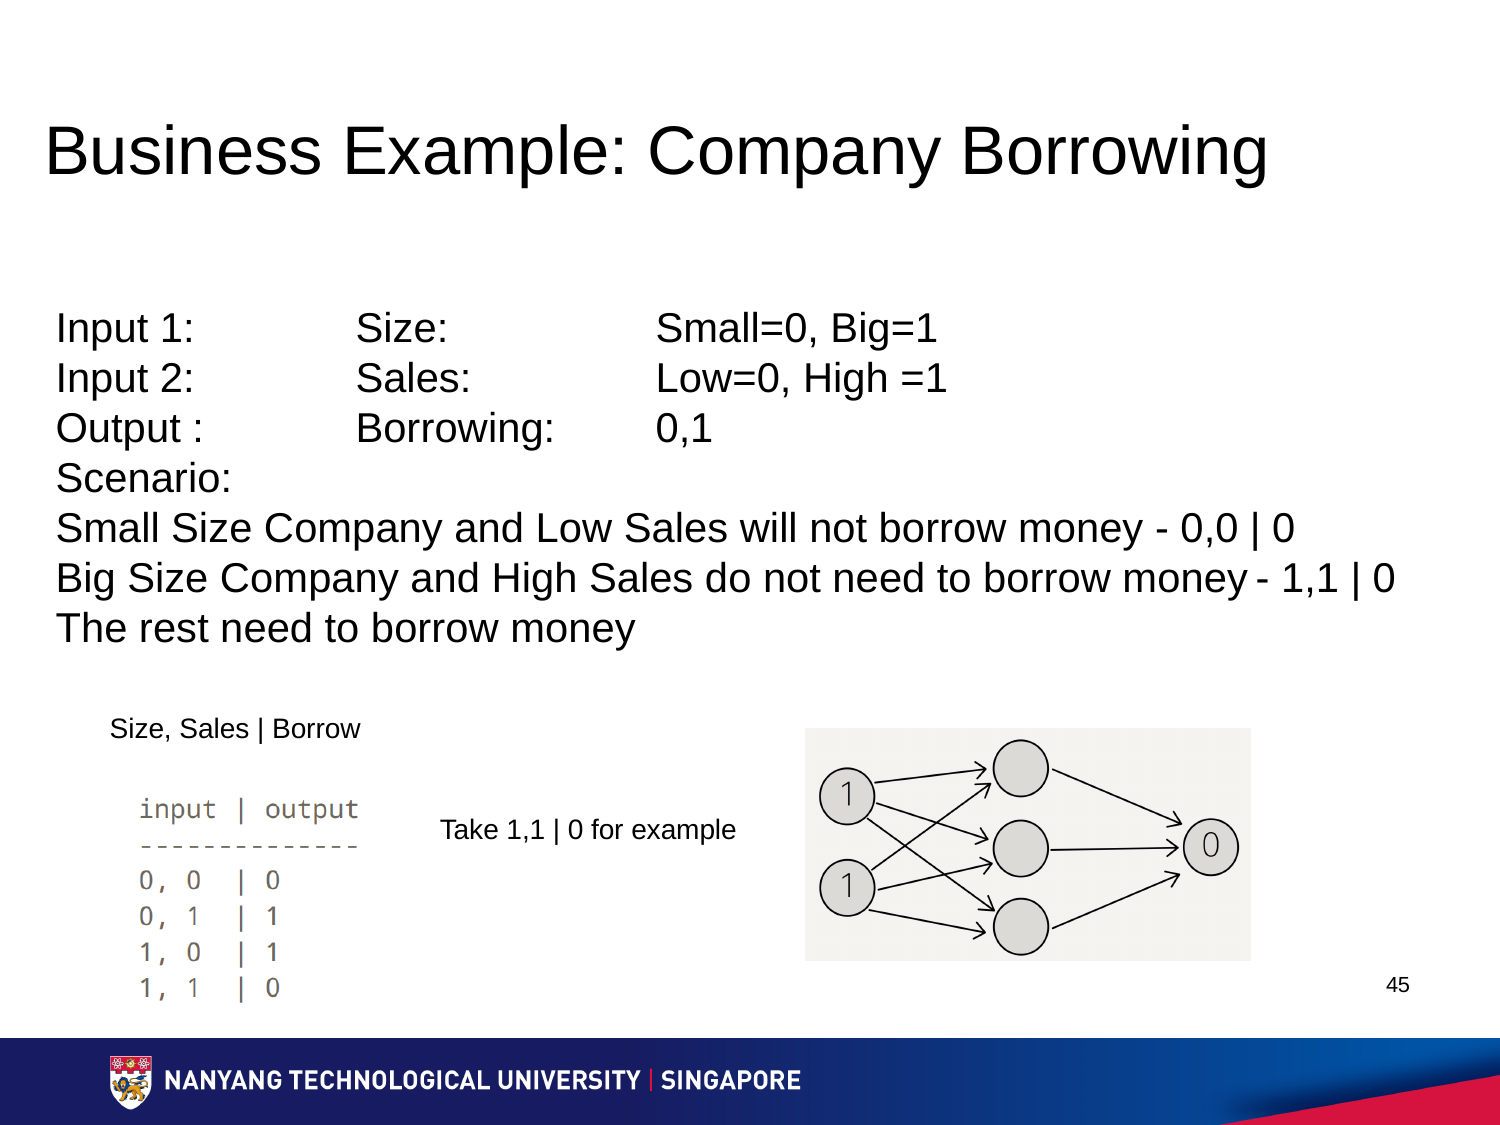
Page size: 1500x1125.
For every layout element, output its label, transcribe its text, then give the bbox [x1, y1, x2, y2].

picture [0, 765, 1500, 1125]
text_box Input 1: Size: Small=0, Big=1 Input 2: Sales: Low=0, High =1 Output : Borrowing: 0,1 Scenario: Small Size Company and Low Sales will not borrow money - 0,0 | 0 Big Size Company and High Sales do not need to borrow money - 1,1 | 0 The rest need to borrow money [40, 293, 1500, 659]
text_box Size, Sales | Borrow [94, 703, 376, 752]
slide_number 45 [1074, 953, 1425, 1014]
title Business Example: Company Borrowing [29, 89, 1471, 204]
text_box Take 1,1 | 0 for example [430, 803, 800, 853]
picture [805, 727, 1252, 962]
